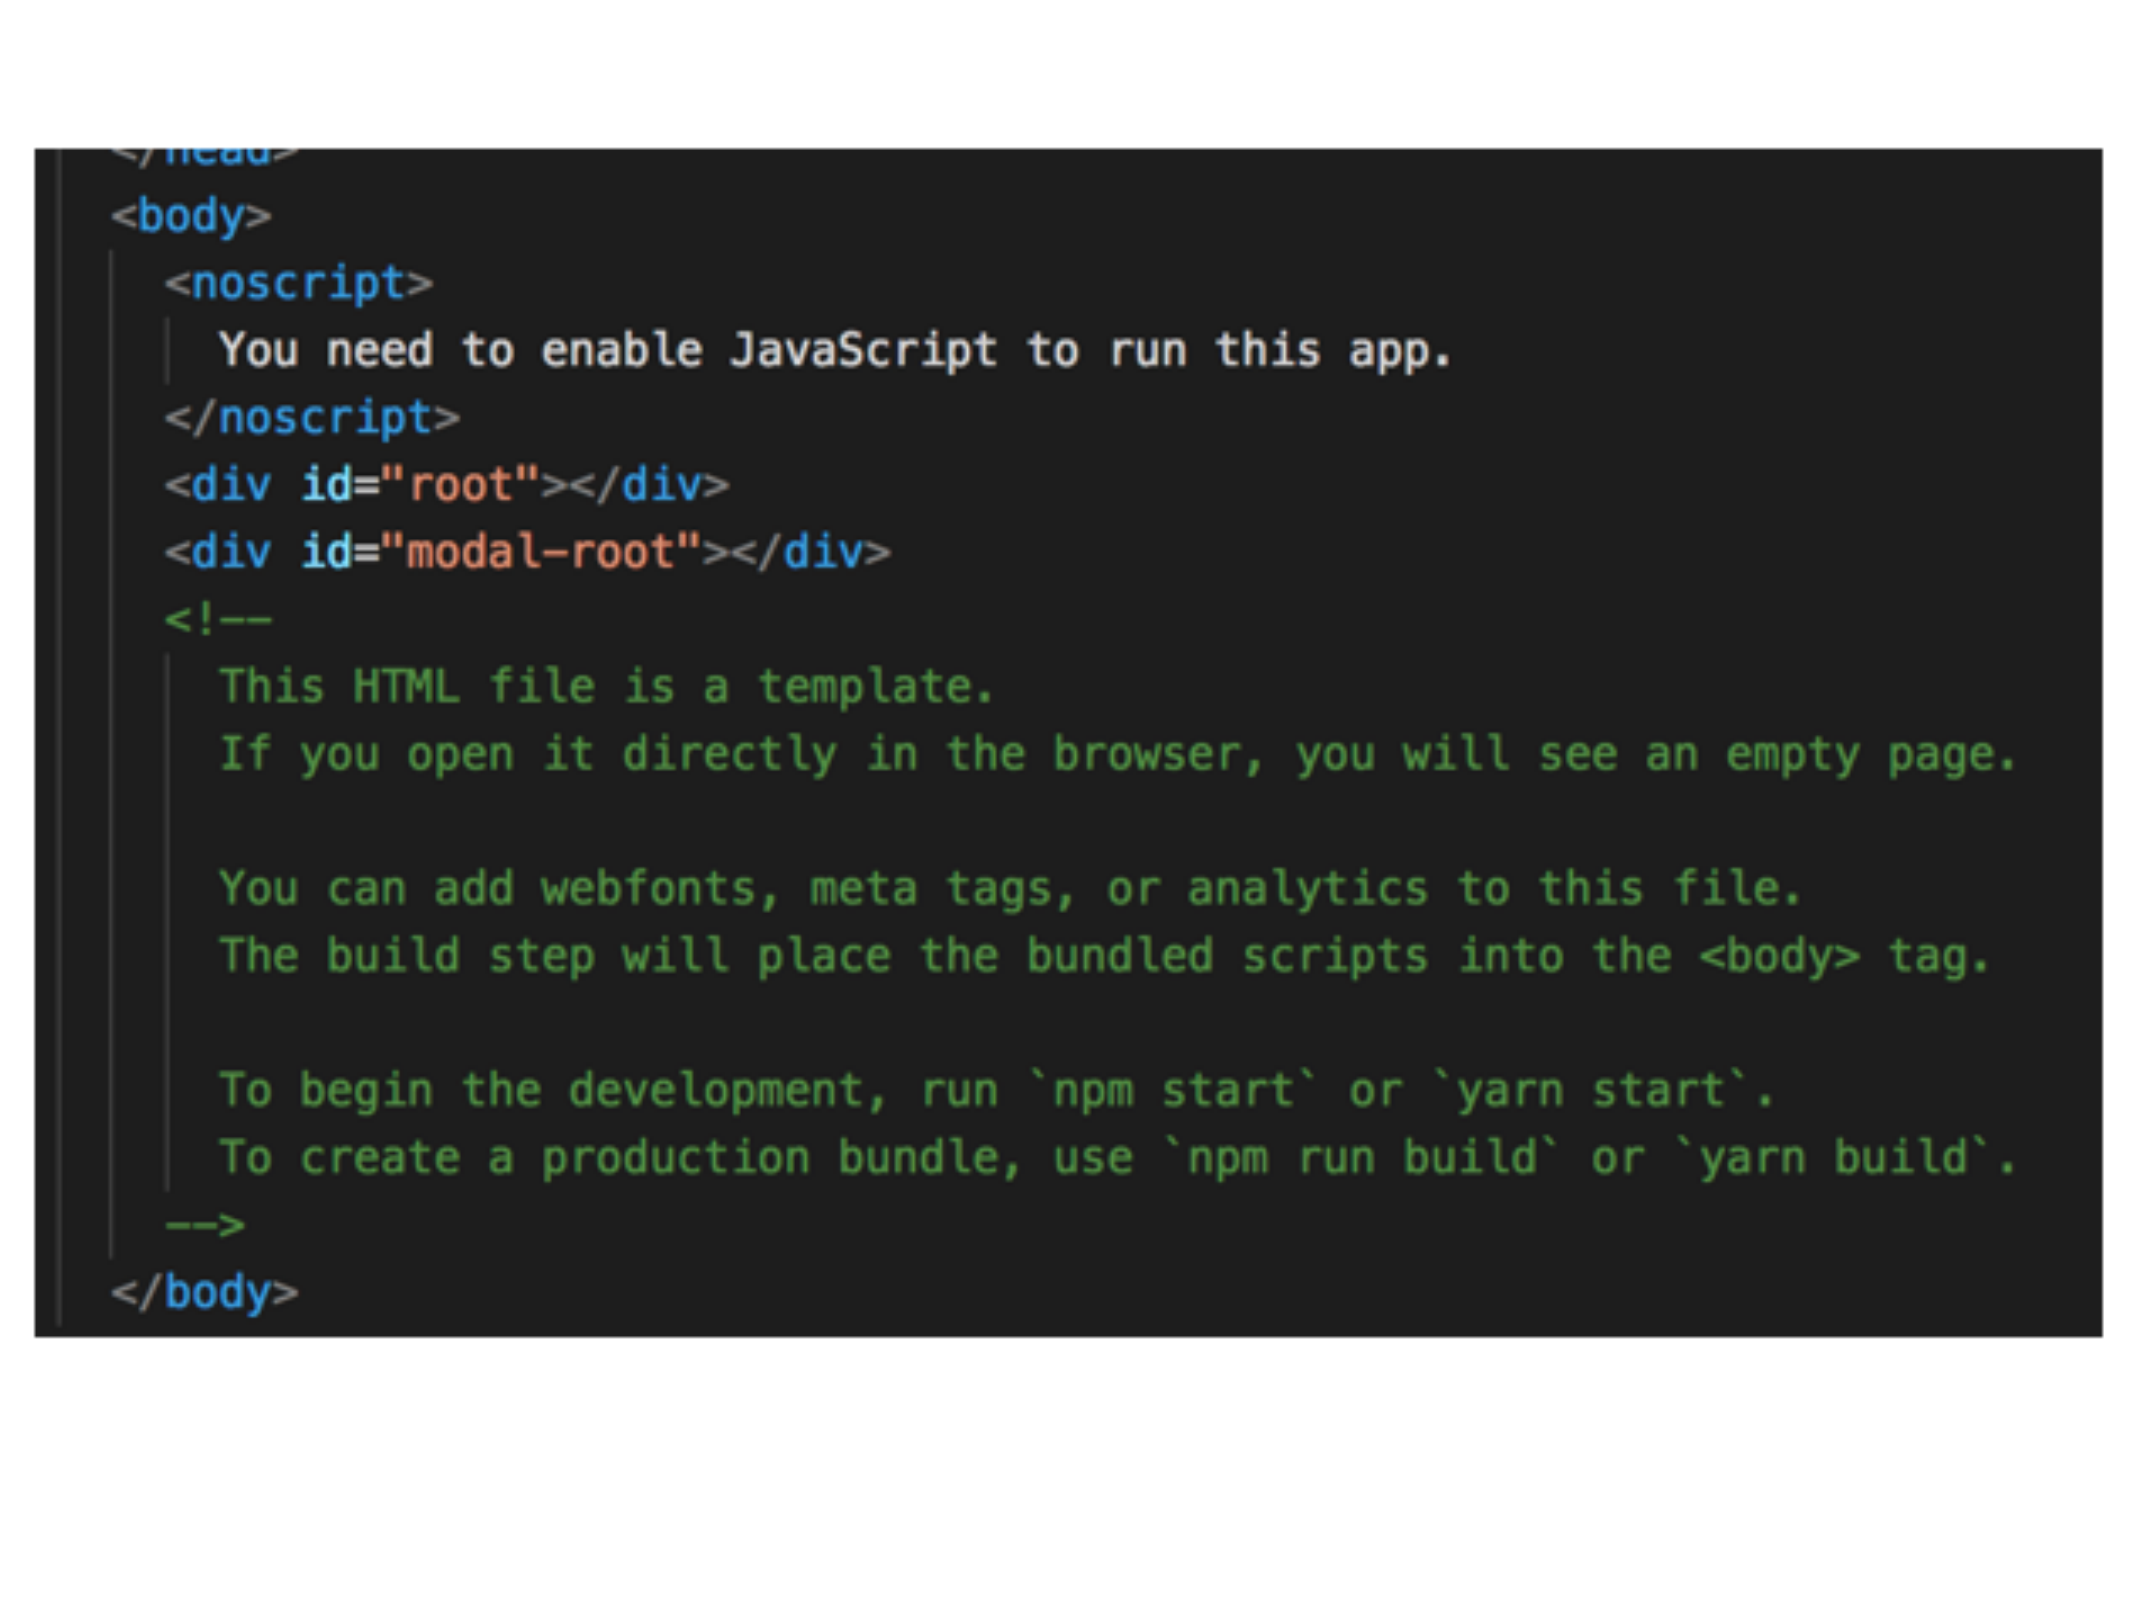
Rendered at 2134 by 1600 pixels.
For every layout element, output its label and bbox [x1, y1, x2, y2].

picture [19, 133, 2115, 1352]
